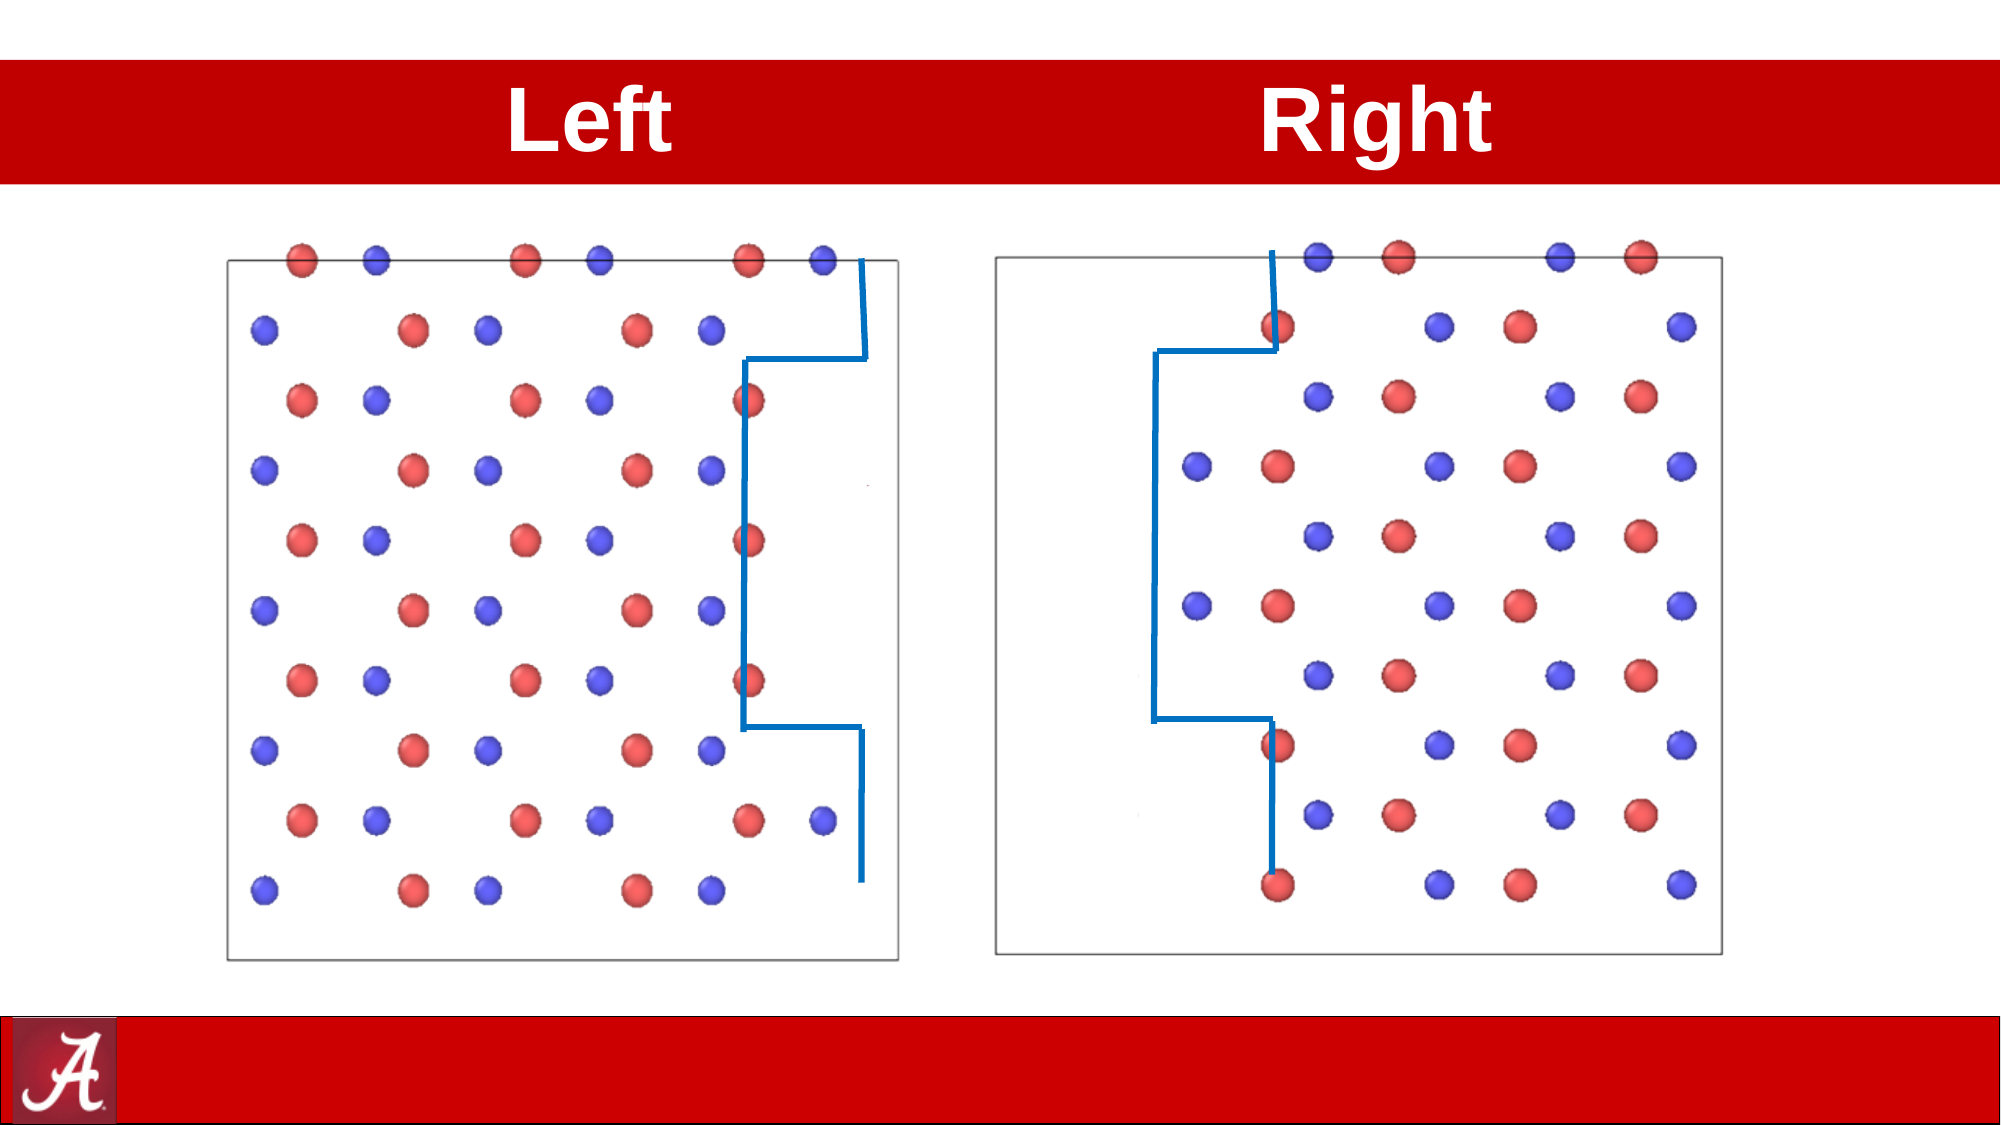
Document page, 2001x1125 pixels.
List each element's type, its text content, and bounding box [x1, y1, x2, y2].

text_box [214, 238, 903, 971]
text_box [982, 234, 1741, 970]
title Left Right [0, 59, 2000, 185]
picture [12, 1017, 117, 1124]
